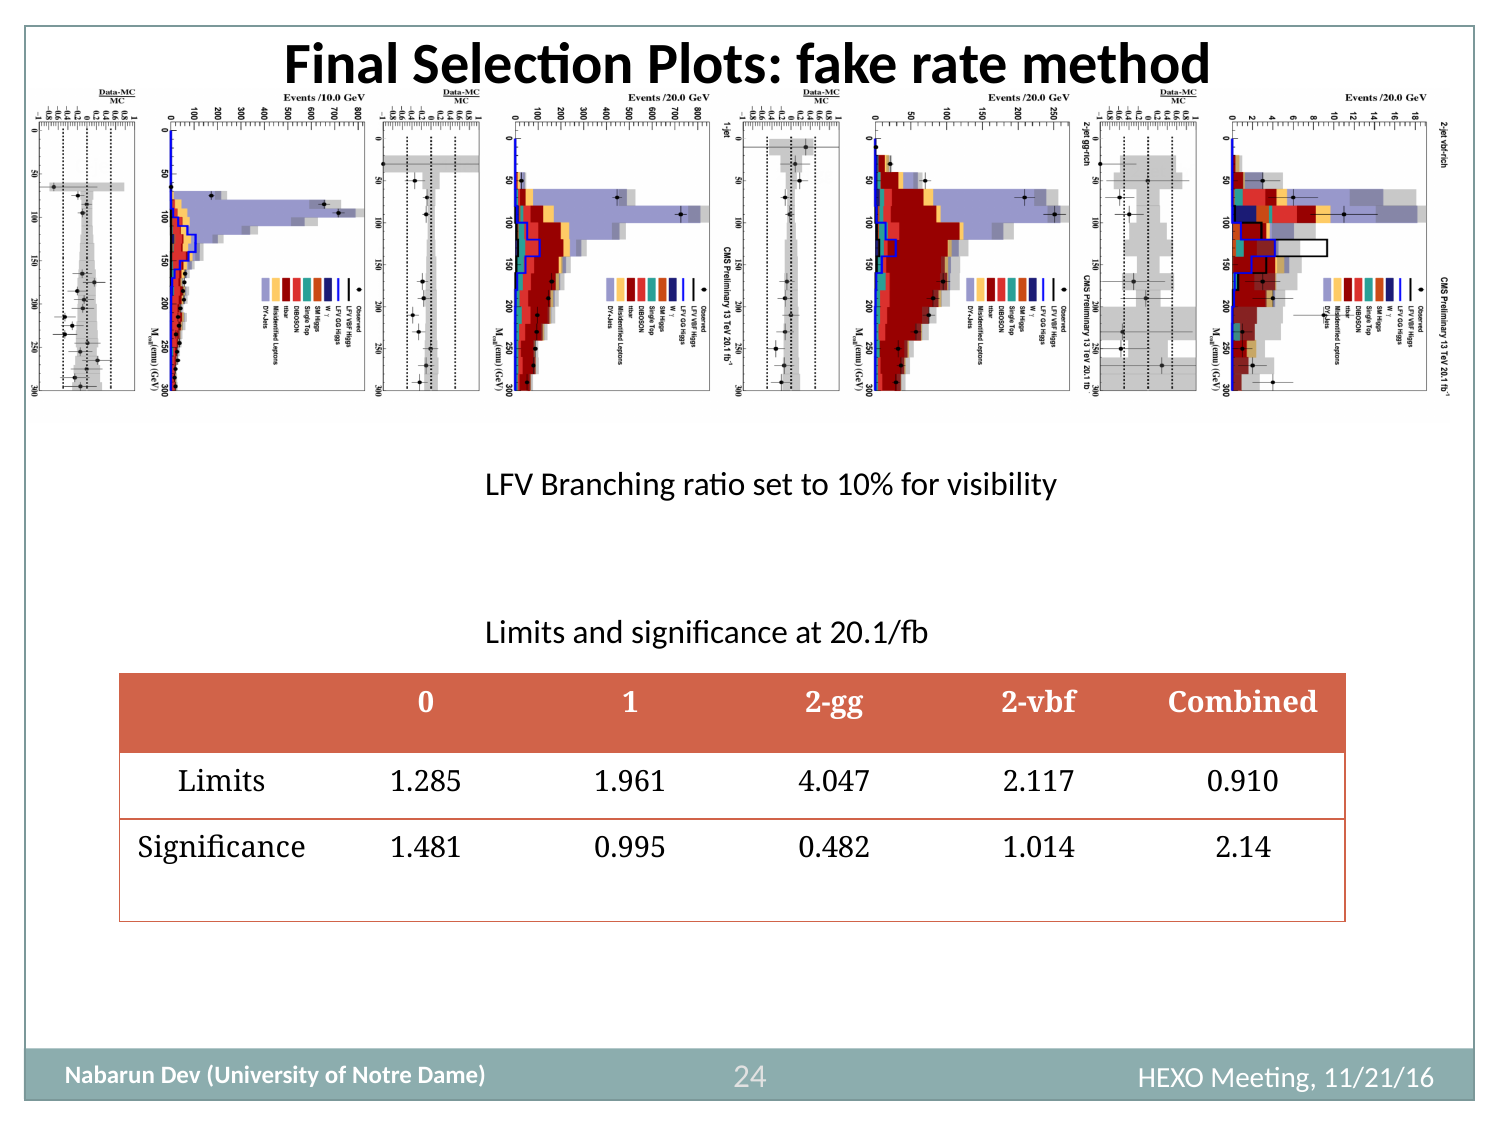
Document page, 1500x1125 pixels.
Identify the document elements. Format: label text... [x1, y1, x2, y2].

slide_number 24 [699, 1037, 800, 1110]
table_header [120, 674, 324, 752]
table_cell 2.117 [937, 753, 1141, 818]
picture [40, 75, 376, 437]
table_cell 2.14 [1141, 820, 1344, 921]
table_cell 1.481 [324, 820, 528, 921]
footer Nabarun Dev (University of Notre Dame) [50, 1051, 638, 1112]
picture [745, 75, 1080, 437]
table_cell 1.014 [937, 820, 1141, 921]
table_header 2-vbf [937, 674, 1141, 752]
table_cell Significance [120, 820, 324, 921]
table_cell 0.840 [376, 76, 385, 88]
table_cell 0.910 [1141, 753, 1344, 818]
text_box LFV Branching ratio set to 10% for visibility [470, 455, 1500, 550]
text_box Limits and significance at 20.1/fb [470, 602, 1178, 658]
table_cell 1.961 [528, 753, 732, 818]
table_header Combined [1141, 674, 1344, 752]
table_header 1 [528, 674, 732, 752]
picture [385, 75, 720, 437]
table_cell 0.995 [528, 820, 732, 921]
table_cell 0.482 [732, 820, 937, 921]
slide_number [950, 1050, 1450, 1111]
table_header 2-gg [732, 674, 937, 752]
table_cell 1.285 [324, 753, 528, 818]
table_header 0 [324, 674, 528, 752]
picture [1102, 75, 1437, 437]
table_cell 4.047 [732, 753, 937, 818]
table_cell Limits [120, 753, 324, 818]
text_box Final Selection Plots: fake rate method [60, 18, 1463, 253]
